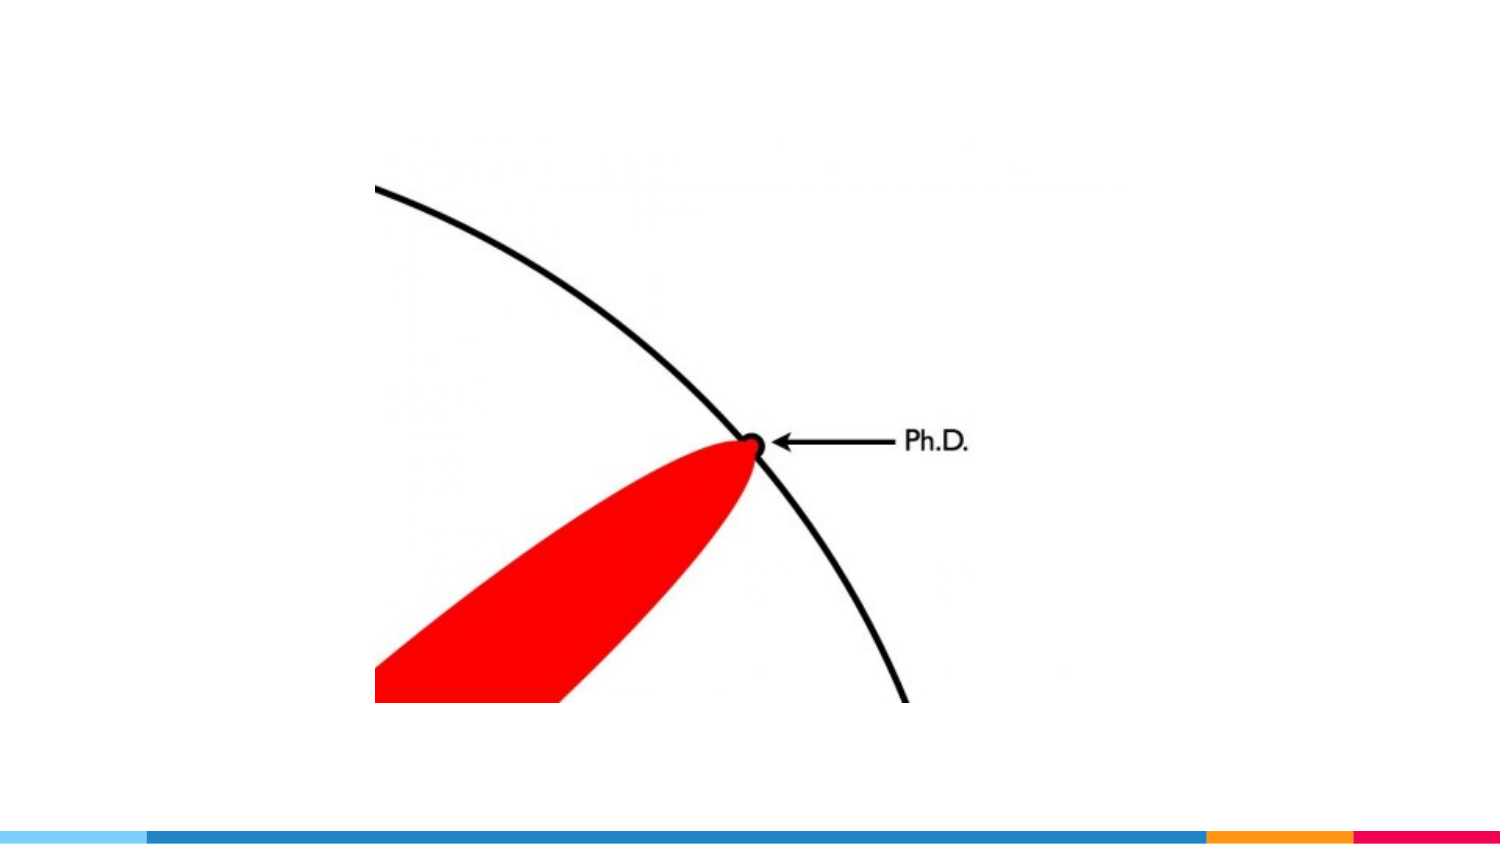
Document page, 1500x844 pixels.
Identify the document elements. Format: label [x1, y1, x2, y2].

picture [374, 140, 1126, 704]
